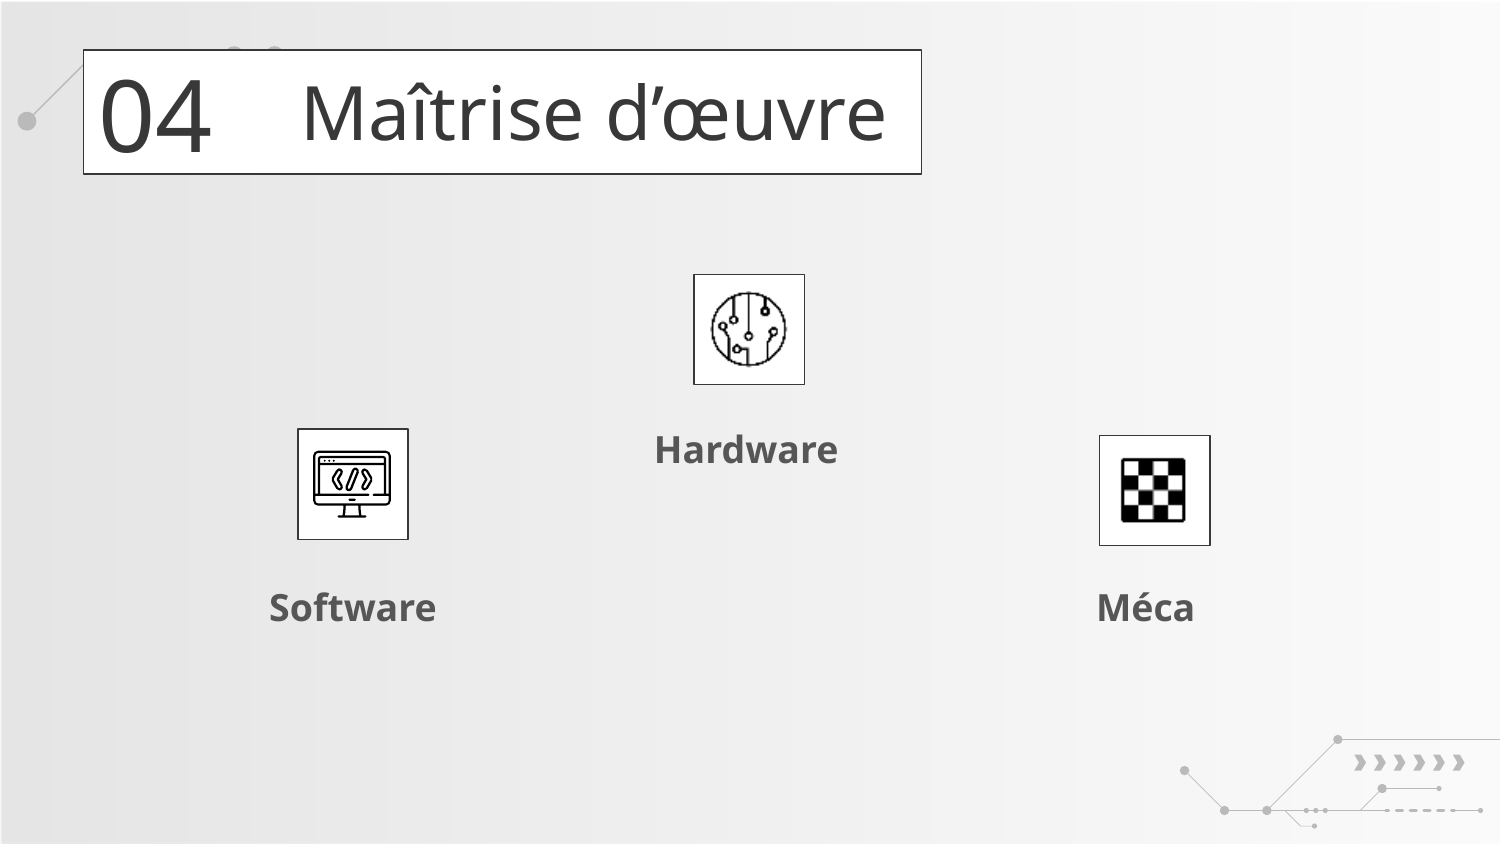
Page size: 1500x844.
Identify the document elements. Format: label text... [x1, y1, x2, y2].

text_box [693, 274, 805, 385]
text_box Hardware [2, 2, 1500, 844]
text_box Méca [909, 569, 1382, 644]
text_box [1099, 435, 1211, 546]
text_box Maîtrise [285, 50, 590, 165]
text_box 04 [83, 50, 922, 174]
text_box Software [116, 569, 590, 644]
text_box d’œuvre [590, 50, 920, 166]
text_box Hardware [510, 411, 983, 486]
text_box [297, 428, 409, 540]
